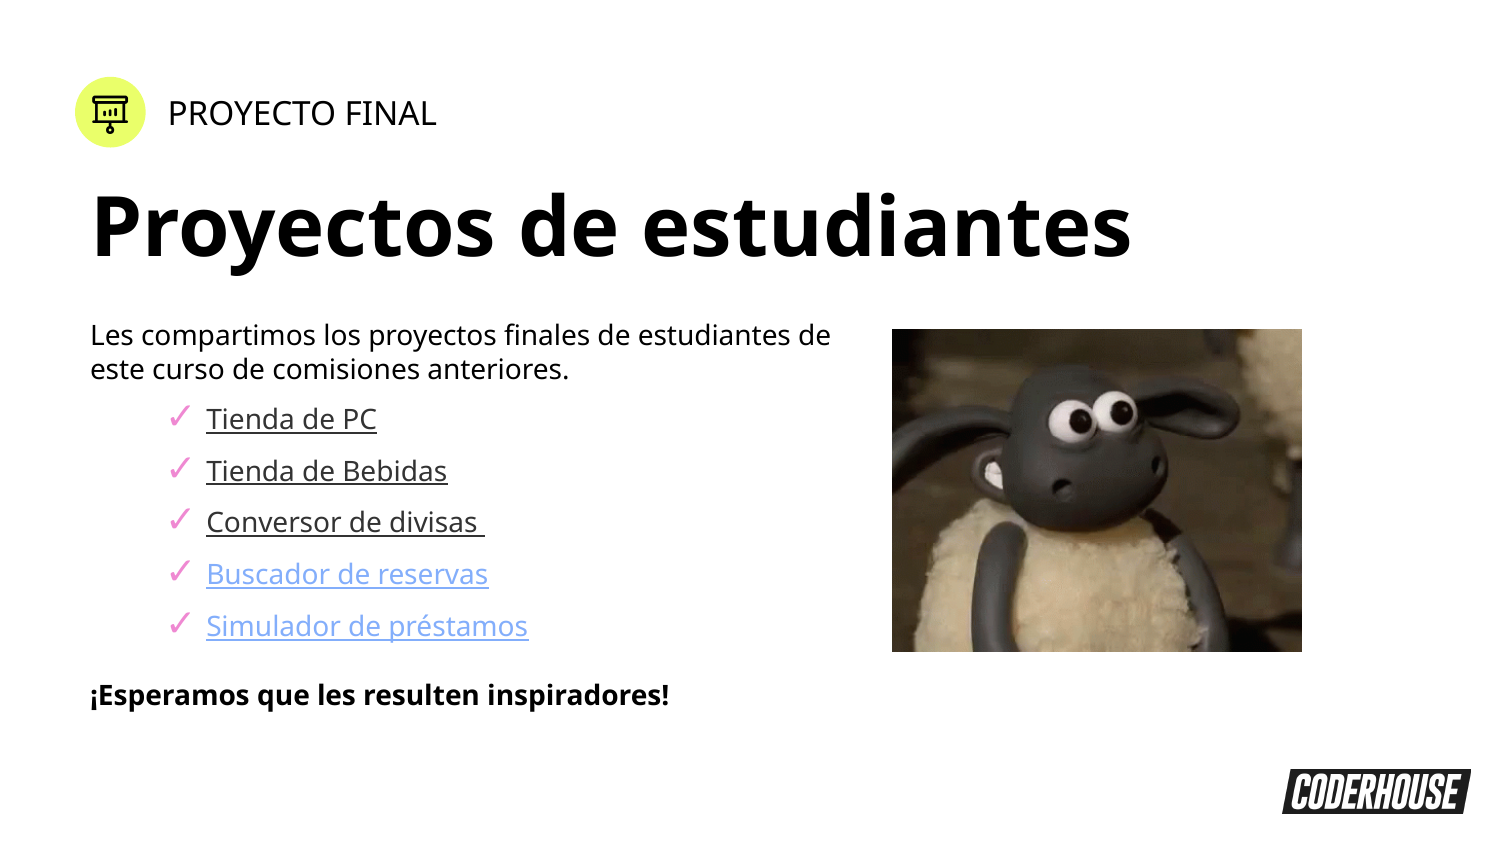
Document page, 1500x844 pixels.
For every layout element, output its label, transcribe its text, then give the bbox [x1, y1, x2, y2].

text_box Les compartimos los proyectos finales de estudiantes de este curso de comisiones anteriores. ✓ Tienda de PC ✓ Tienda de Bebidas ✓ Conversor de divisas ✓ Buscador de reservas ✓ Simulador de préstamos ¡Esperamos que les resulten inspiradores! [75, 302, 864, 727]
text_box Proyectos de estudiantes [74, 169, 1411, 290]
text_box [74, 76, 146, 148]
picture [891, 329, 1302, 652]
picture [1281, 769, 1471, 814]
text_box PROYECTO FINAL [152, 76, 557, 147]
